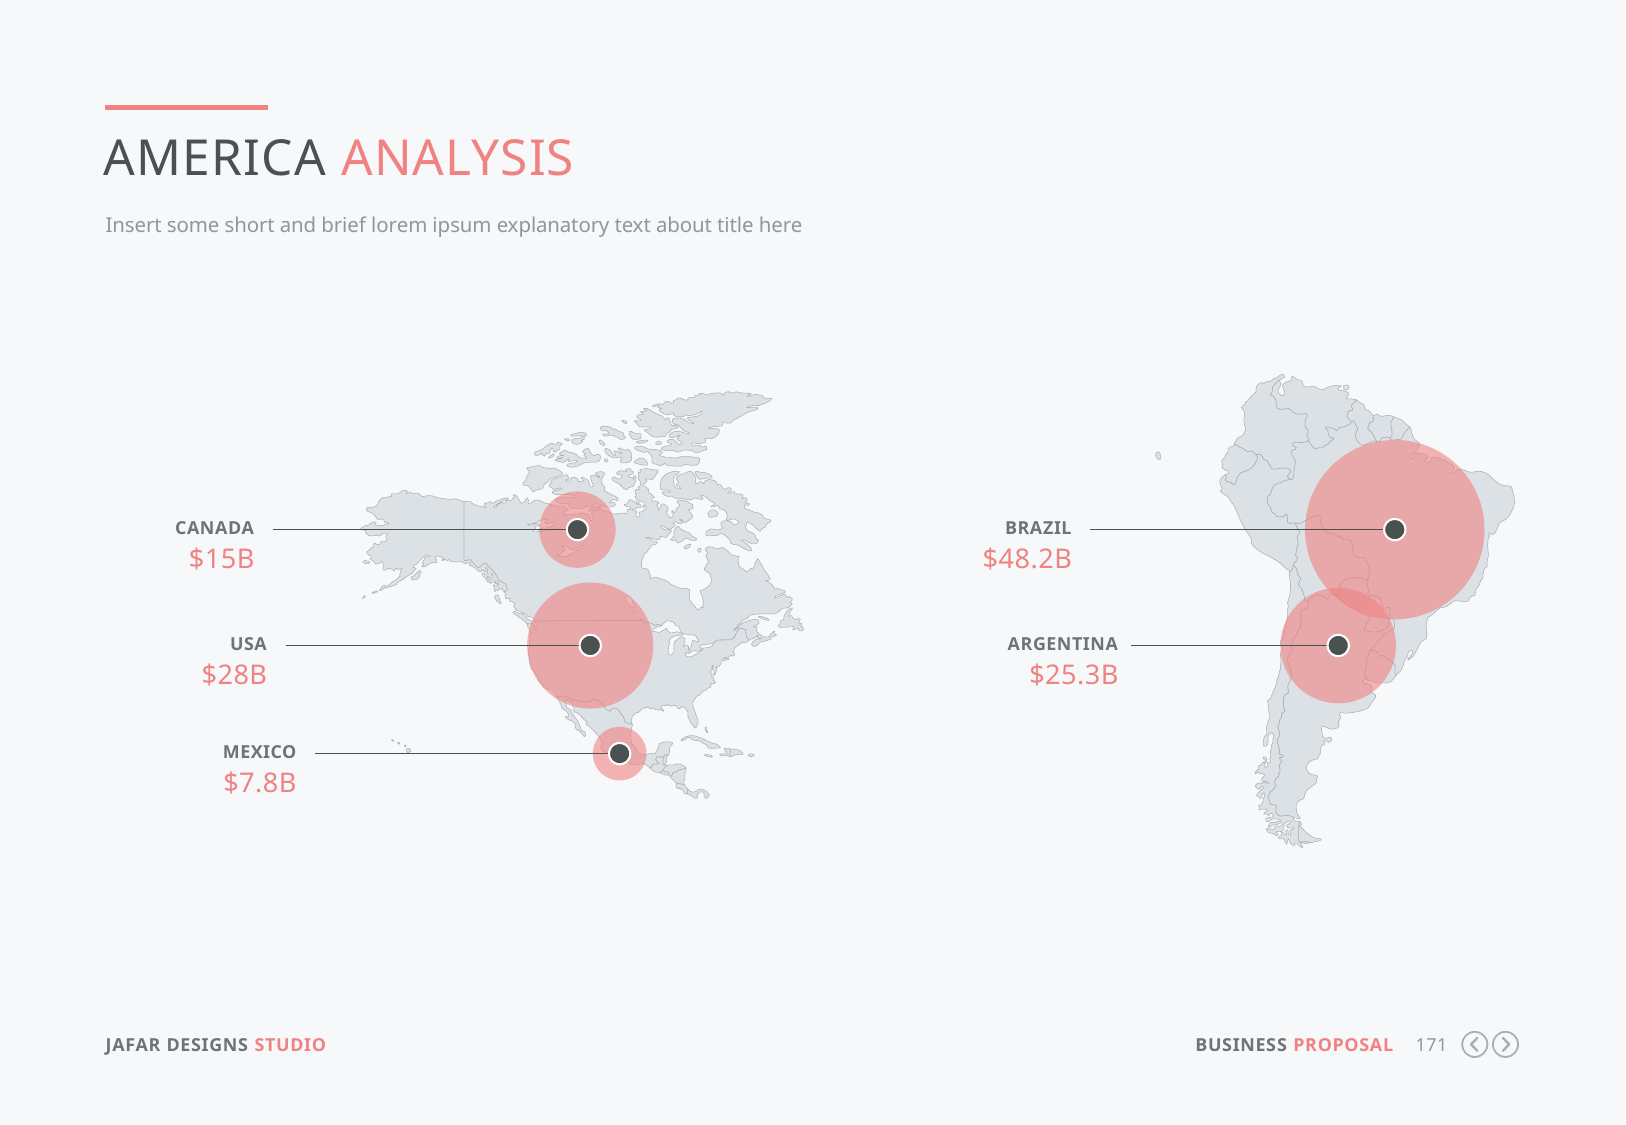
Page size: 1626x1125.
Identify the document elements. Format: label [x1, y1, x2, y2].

list [103, 125, 1518, 188]
text_box [1090, 373, 1517, 849]
text_box [921, 516, 1072, 575]
text_box [145, 740, 297, 799]
list [105, 209, 1519, 241]
text_box [967, 632, 1119, 691]
text_box [116, 632, 268, 691]
text_box [103, 516, 255, 575]
text_box [272, 390, 805, 800]
